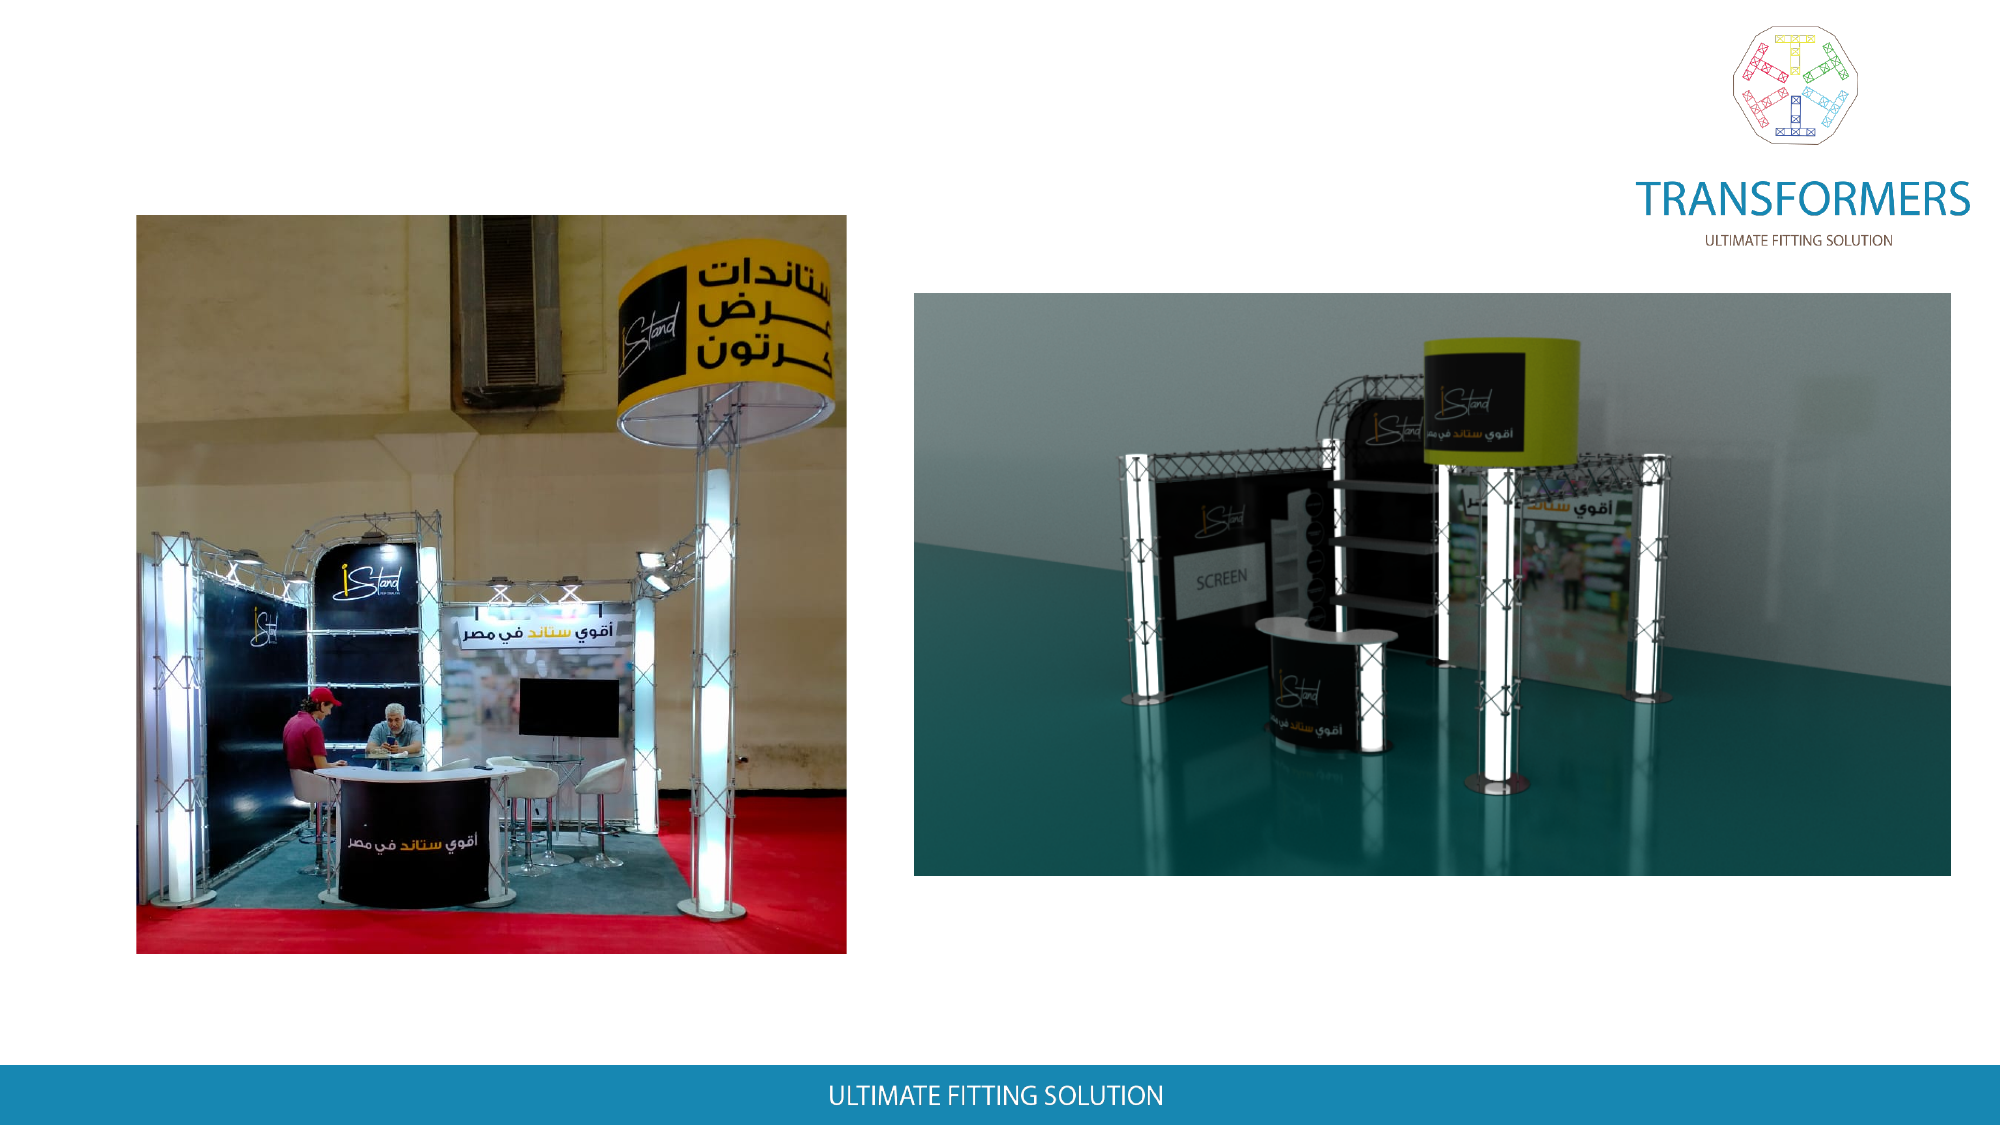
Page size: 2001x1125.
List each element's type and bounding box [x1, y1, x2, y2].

picture [1625, 22, 1978, 252]
picture [0, 1065, 2000, 1125]
picture [136, 215, 847, 954]
picture [914, 293, 1951, 876]
